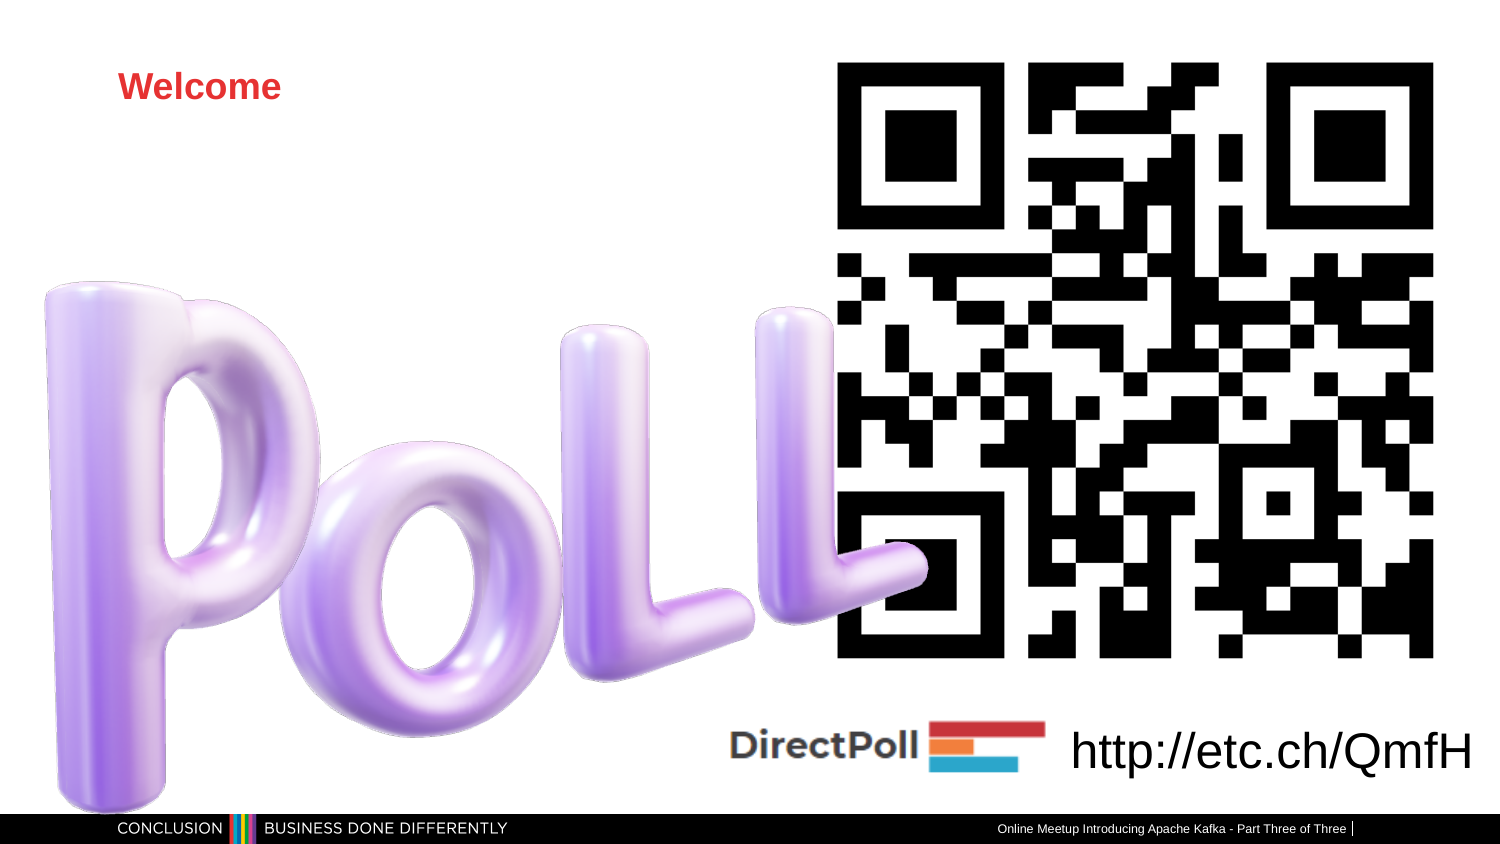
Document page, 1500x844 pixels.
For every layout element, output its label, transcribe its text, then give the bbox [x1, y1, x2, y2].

picture [0, 15, 1500, 844]
text_box http://etc.ch/QmfH [1055, 711, 1490, 786]
footer Online Meetup Introducing Apache Kafka - Part Three of Three [814, 820, 1347, 839]
title Welcome [118, 47, 790, 130]
picture [710, 707, 1055, 785]
